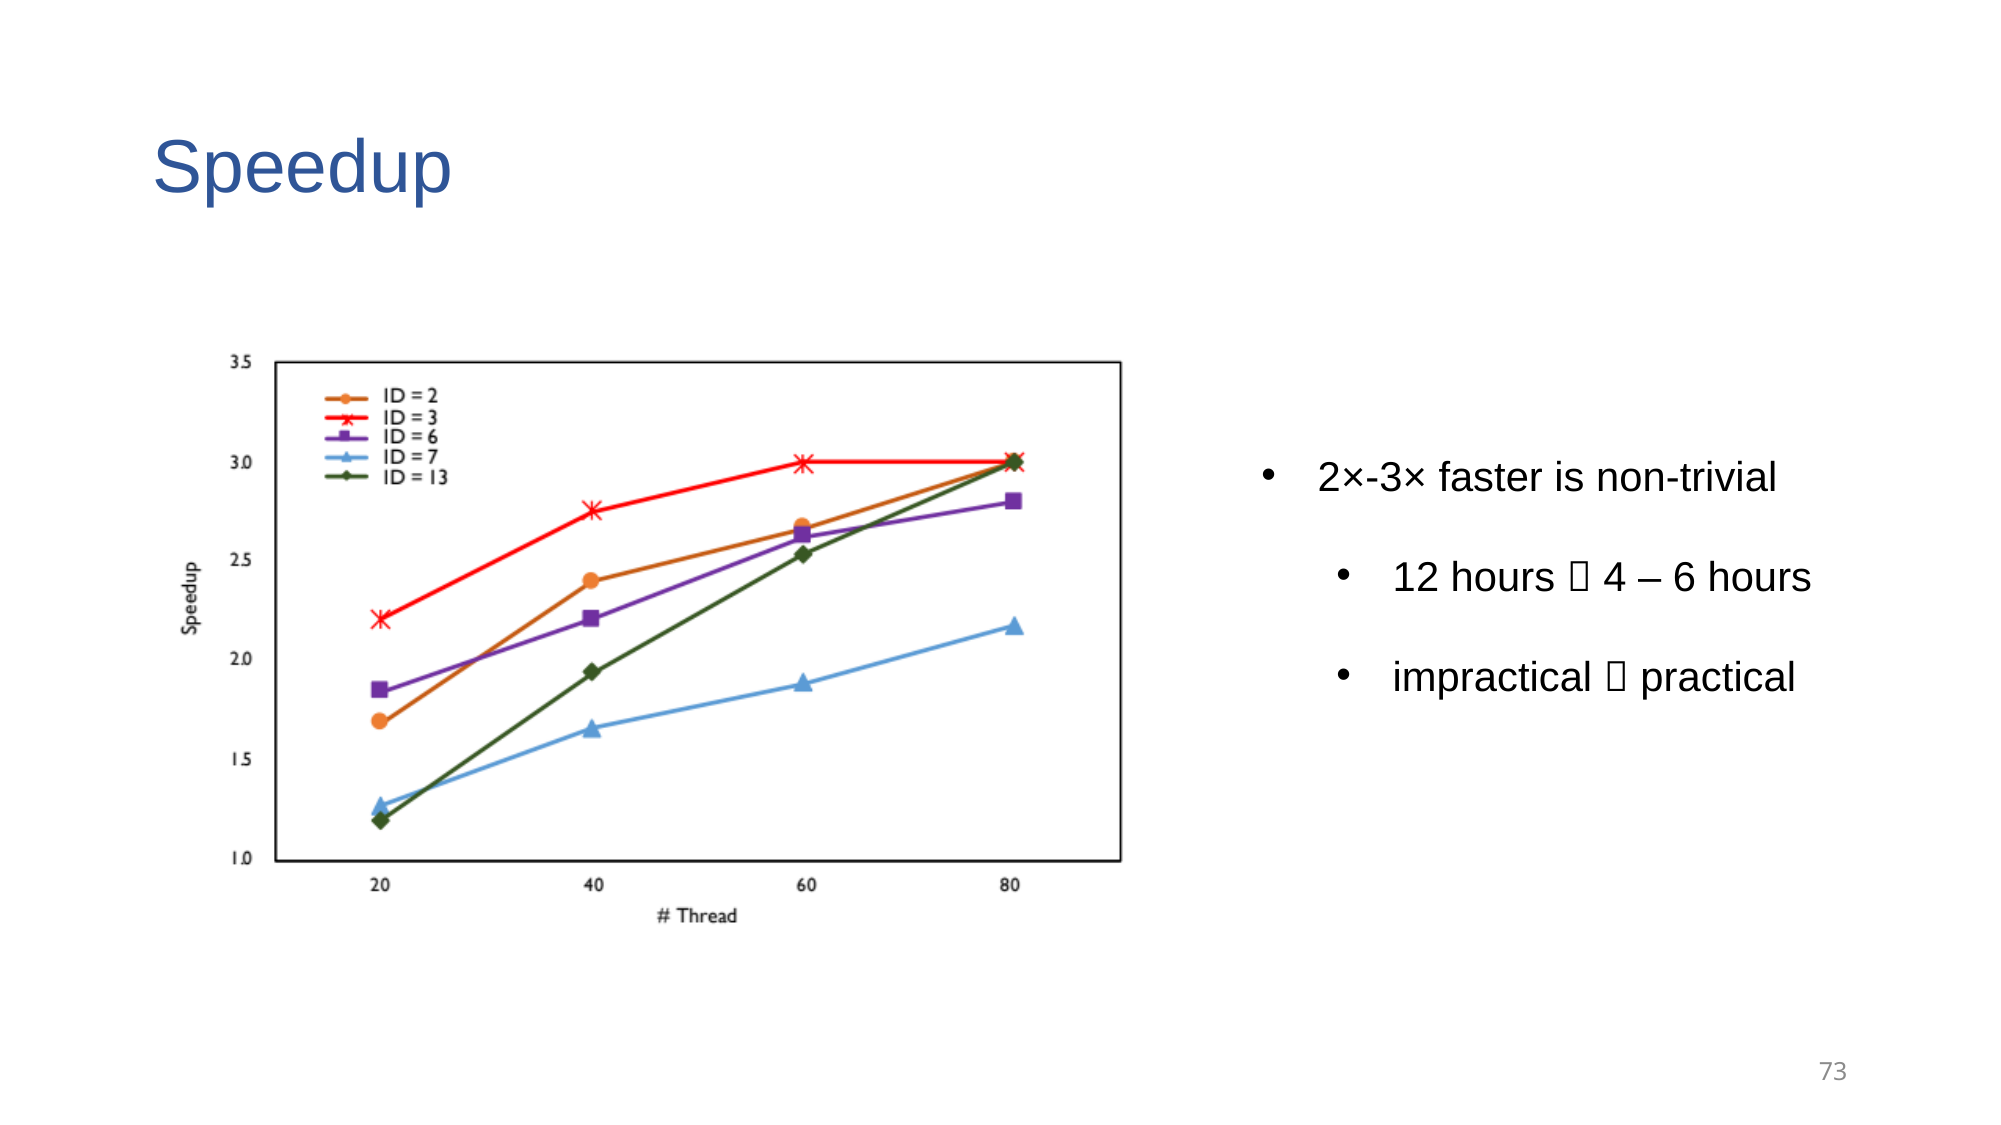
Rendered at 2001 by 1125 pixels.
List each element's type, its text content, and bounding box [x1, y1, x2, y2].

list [168, 351, 1142, 937]
slide_number 73 [1412, 1042, 1863, 1103]
text_box 2×-3× faster is non-trivial 12 hours  4 – 6 hours impractical  practical [1246, 442, 1828, 708]
title Speedup [137, 59, 1863, 278]
